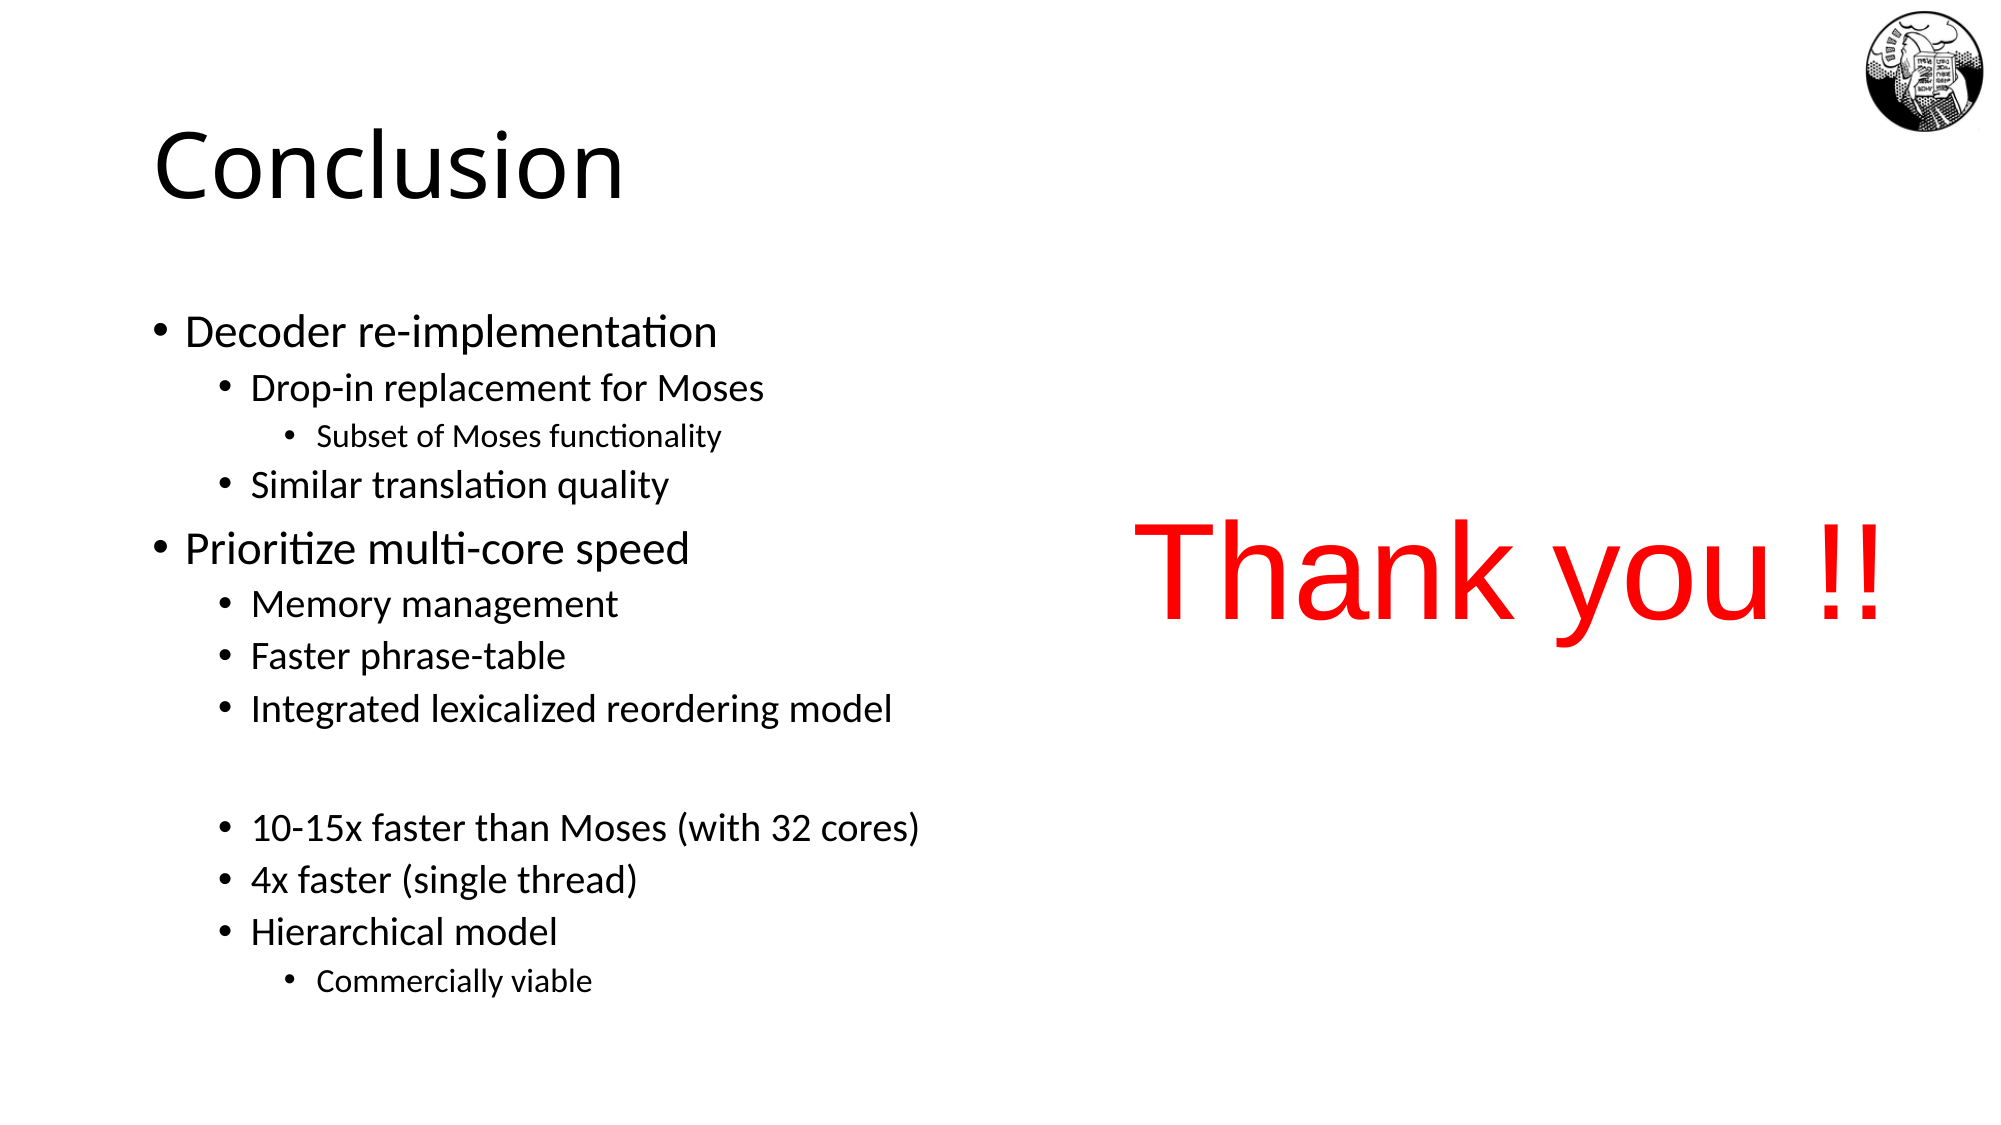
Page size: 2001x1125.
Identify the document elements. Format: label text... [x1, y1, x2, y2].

text_box Thank you !! [1117, 474, 2000, 655]
title Conclusion [137, 59, 1863, 278]
picture [1862, 10, 1986, 134]
list Decoder re-implementation Drop-in replacement for Moses Subset of Moses functionality Similar translation quality Prioritize multi-core speed Memory management Faster phrase-table Integrated lexicalized reordering model 10-15x faster than Moses (with 32 cores) 4x faster (single thread) Hierarchical model Commercially viable [137, 299, 1863, 1014]
